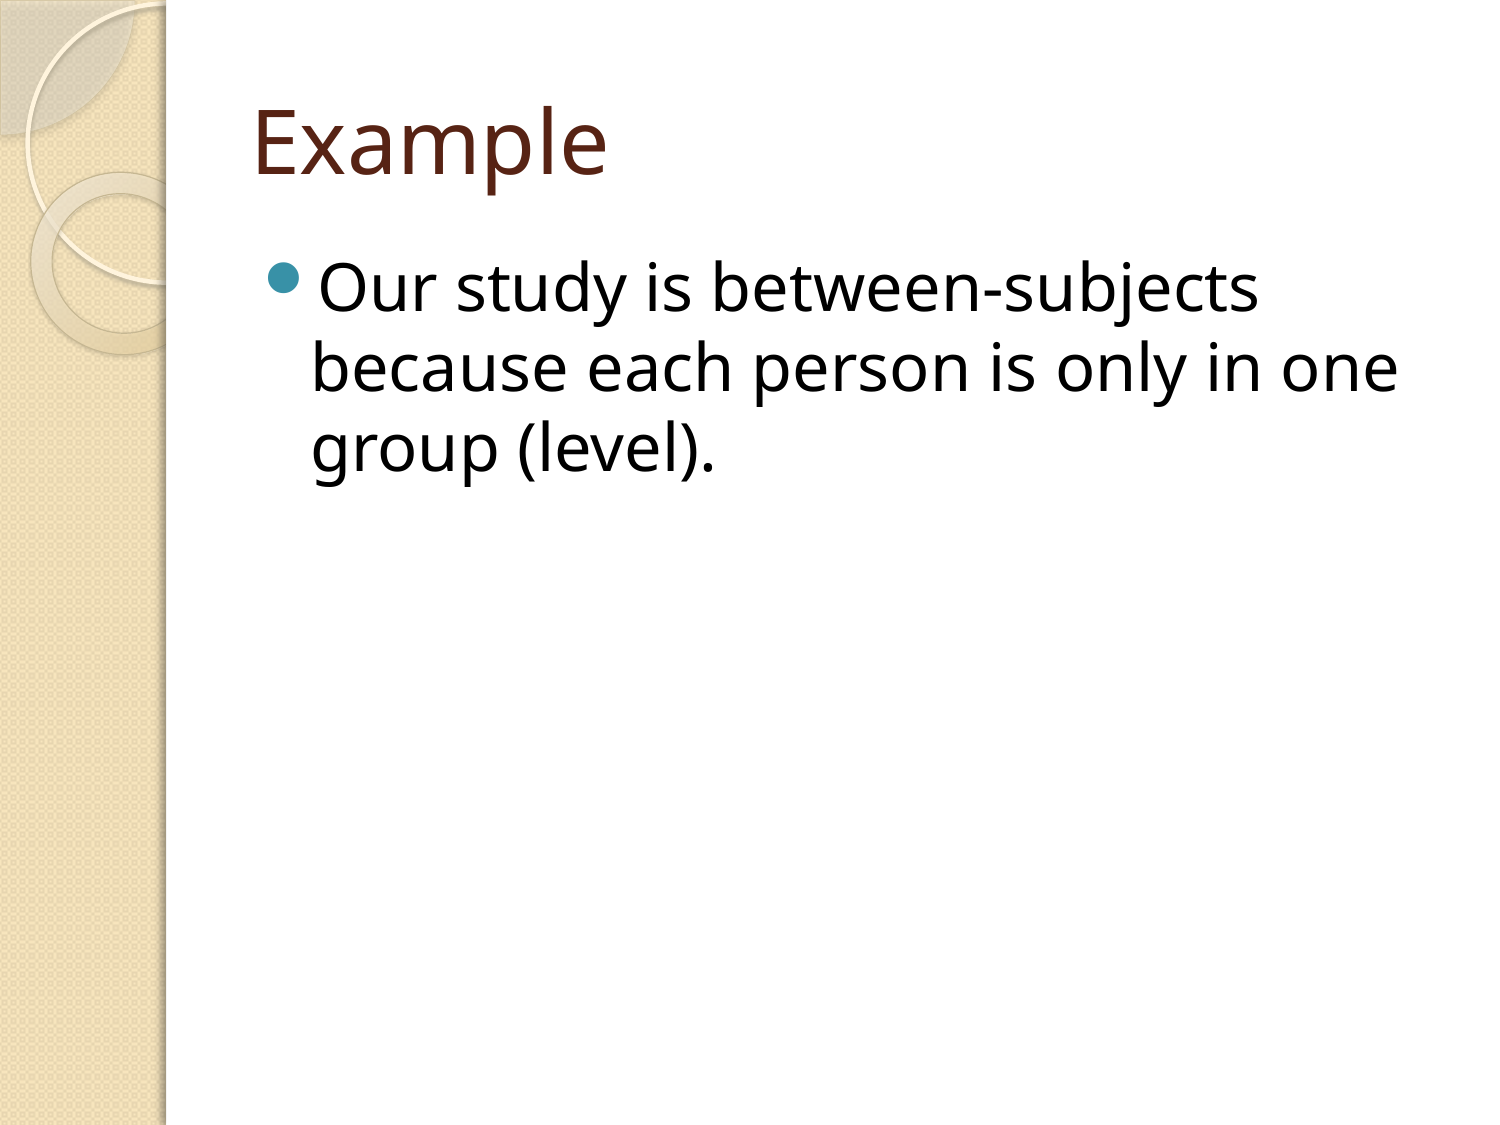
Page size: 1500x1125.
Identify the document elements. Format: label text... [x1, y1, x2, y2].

list Our study is between-subjects because each person is only in one group (level). [235, 237, 1466, 1025]
title Example [235, 45, 1466, 233]
